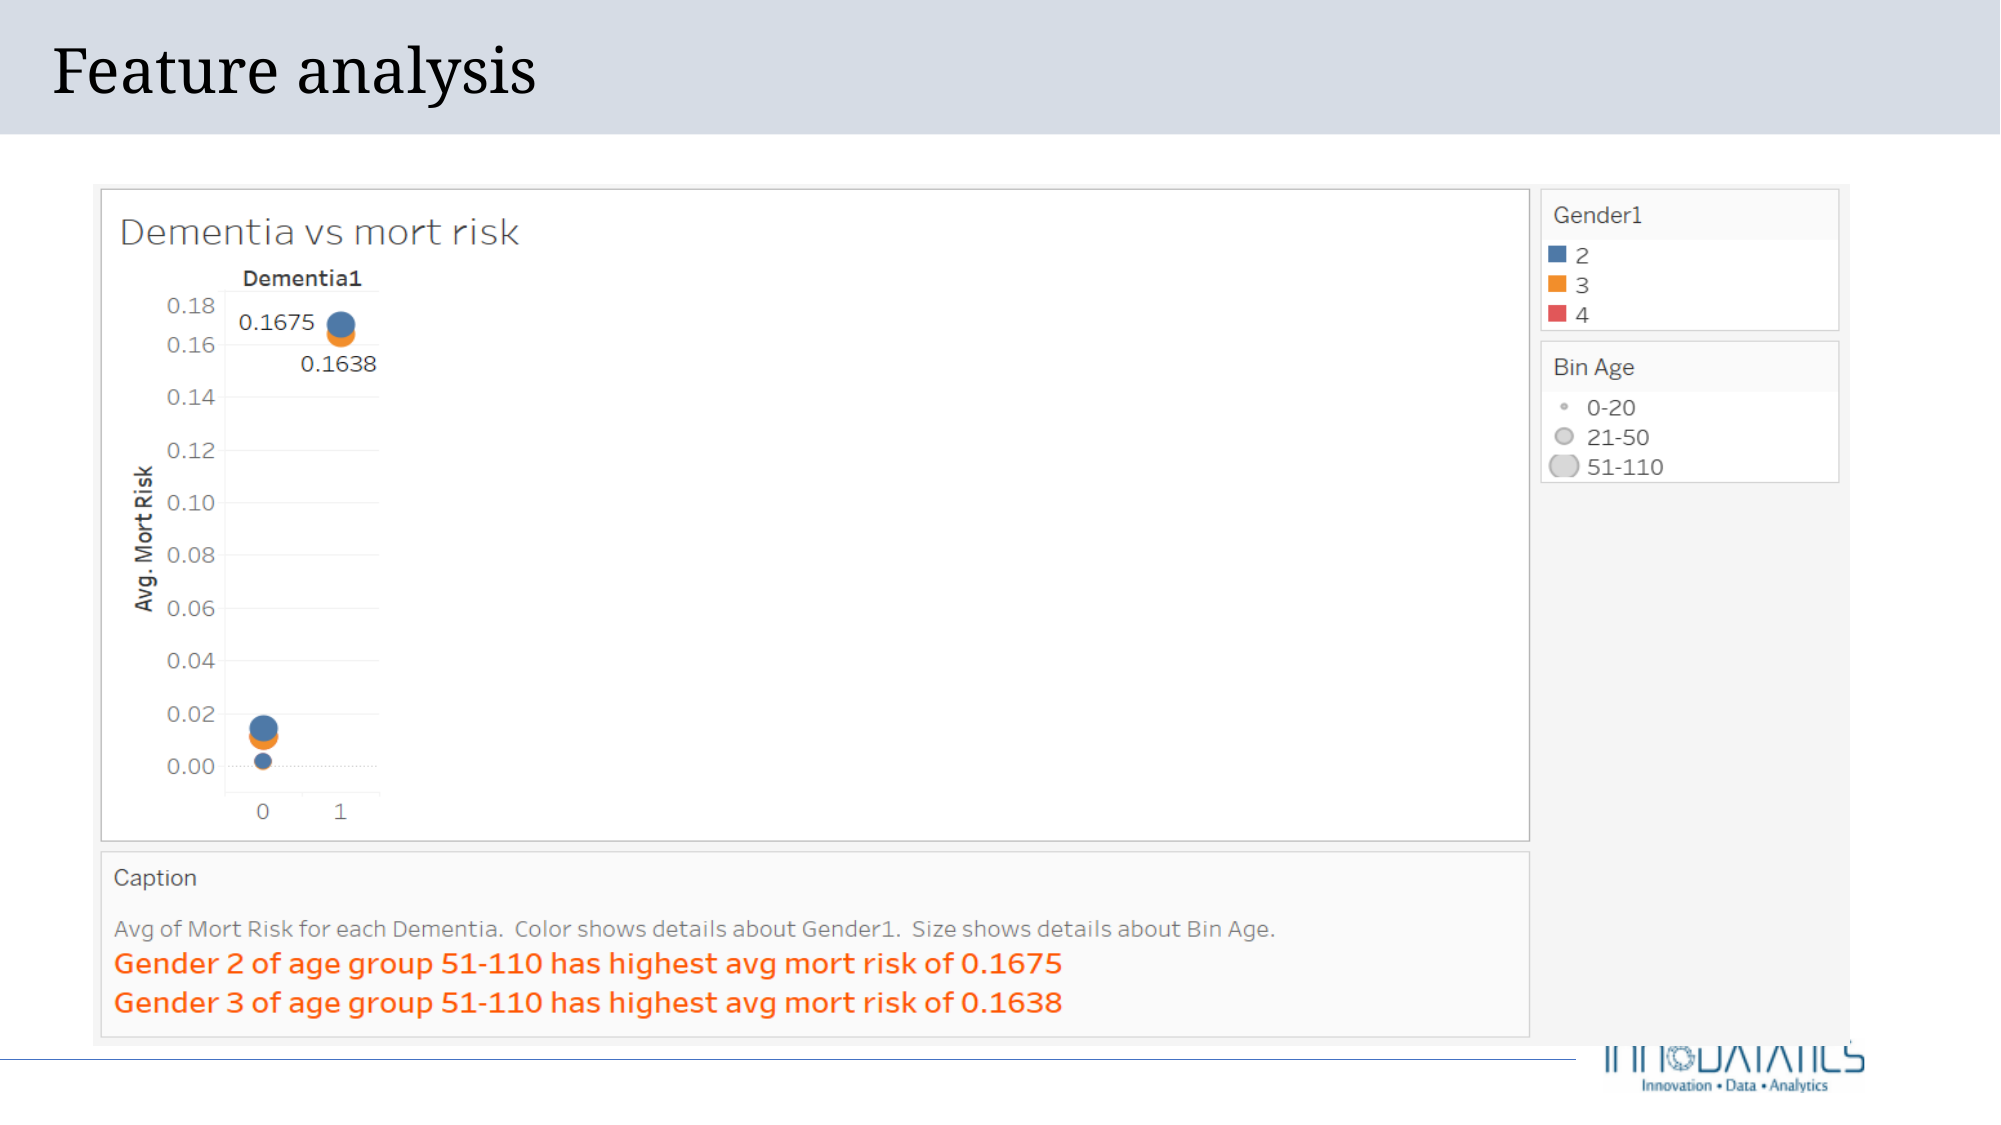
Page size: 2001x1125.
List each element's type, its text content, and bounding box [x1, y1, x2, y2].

picture [93, 184, 1865, 1093]
title Feature analysis [37, 31, 1763, 115]
